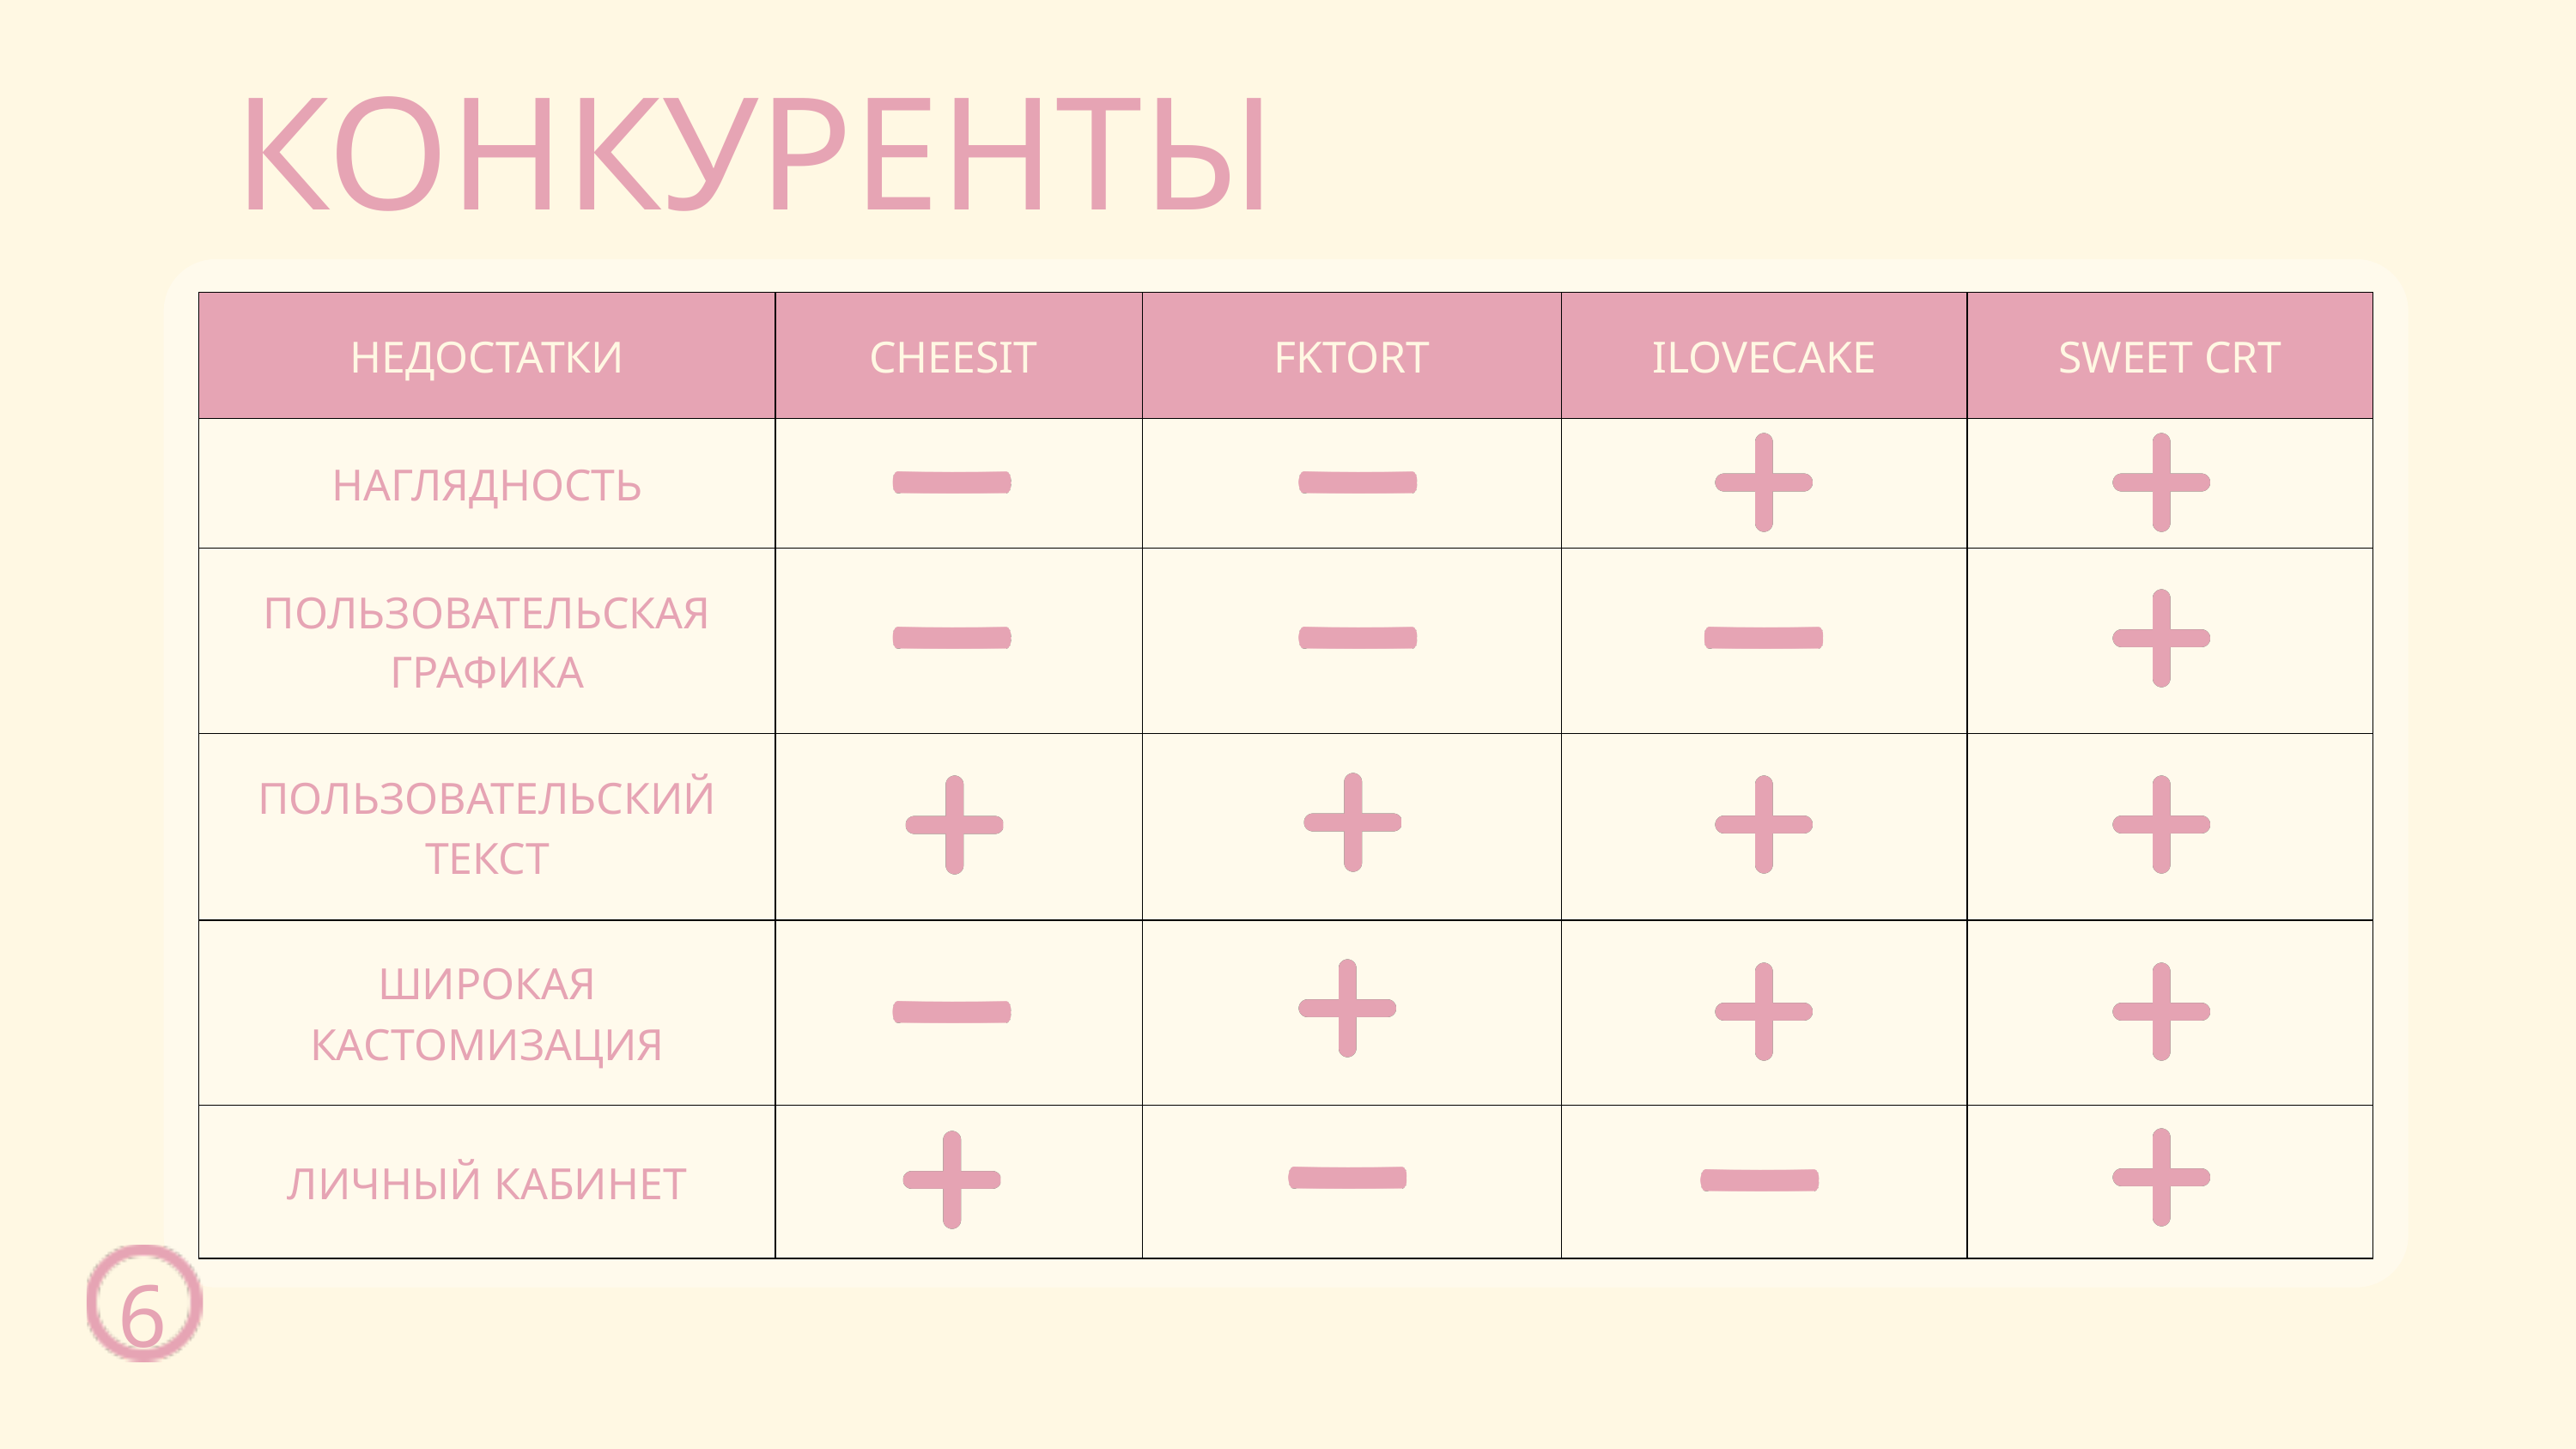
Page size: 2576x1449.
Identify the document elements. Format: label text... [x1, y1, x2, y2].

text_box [86, 1245, 204, 1362]
text_box КОНКУРЕНТЫ [163, 53, 1347, 241]
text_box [163, 258, 2409, 1288]
